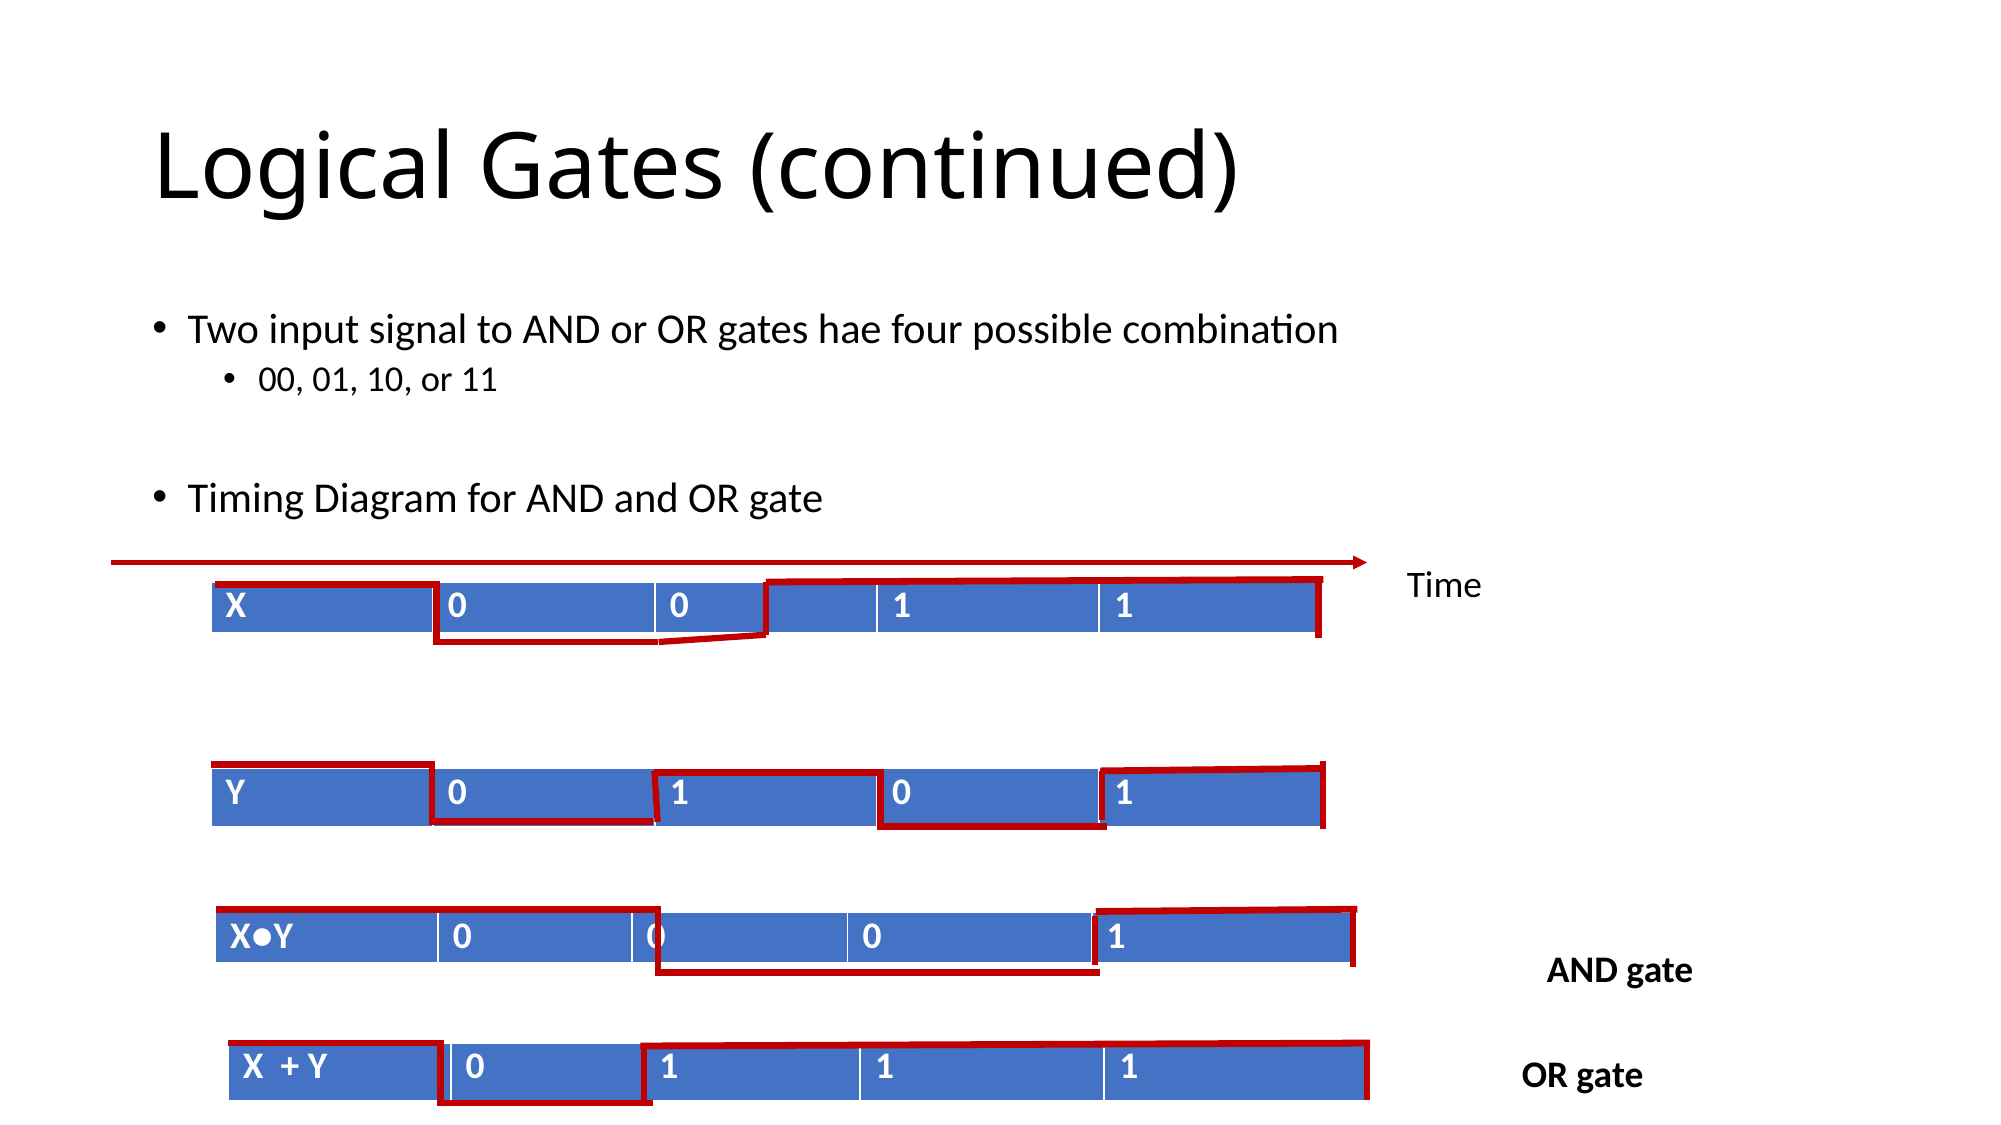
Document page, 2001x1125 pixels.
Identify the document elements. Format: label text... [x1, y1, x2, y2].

table_header 1 [861, 1048, 1103, 1100]
text_box AND gate [1532, 937, 1770, 997]
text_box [215, 909, 1101, 973]
title Logical Gates (continued) [137, 59, 1863, 278]
text_box OR gate [1507, 1042, 1665, 1103]
table_header 1 [878, 584, 1098, 632]
table_header 0 [769, 585, 876, 632]
table_header 1 [1101, 913, 1350, 962]
table_header Y [212, 822, 432, 826]
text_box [654, 770, 658, 822]
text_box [654, 772, 1107, 827]
list Two input signal to AND or OR gates hae four possible combination 00, 01, 10, or 11 Timing Diagram for AND and OR gate [137, 299, 1863, 530]
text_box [227, 1042, 654, 1104]
table_header 1 [1100, 583, 1315, 632]
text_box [210, 764, 654, 822]
table_header 1 [654, 1049, 859, 1100]
table_header 0 [656, 583, 763, 632]
table_header 1 [1107, 772, 1320, 826]
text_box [215, 584, 658, 642]
table_header 1 [1105, 1047, 1364, 1100]
text_box Time [1392, 552, 1809, 612]
